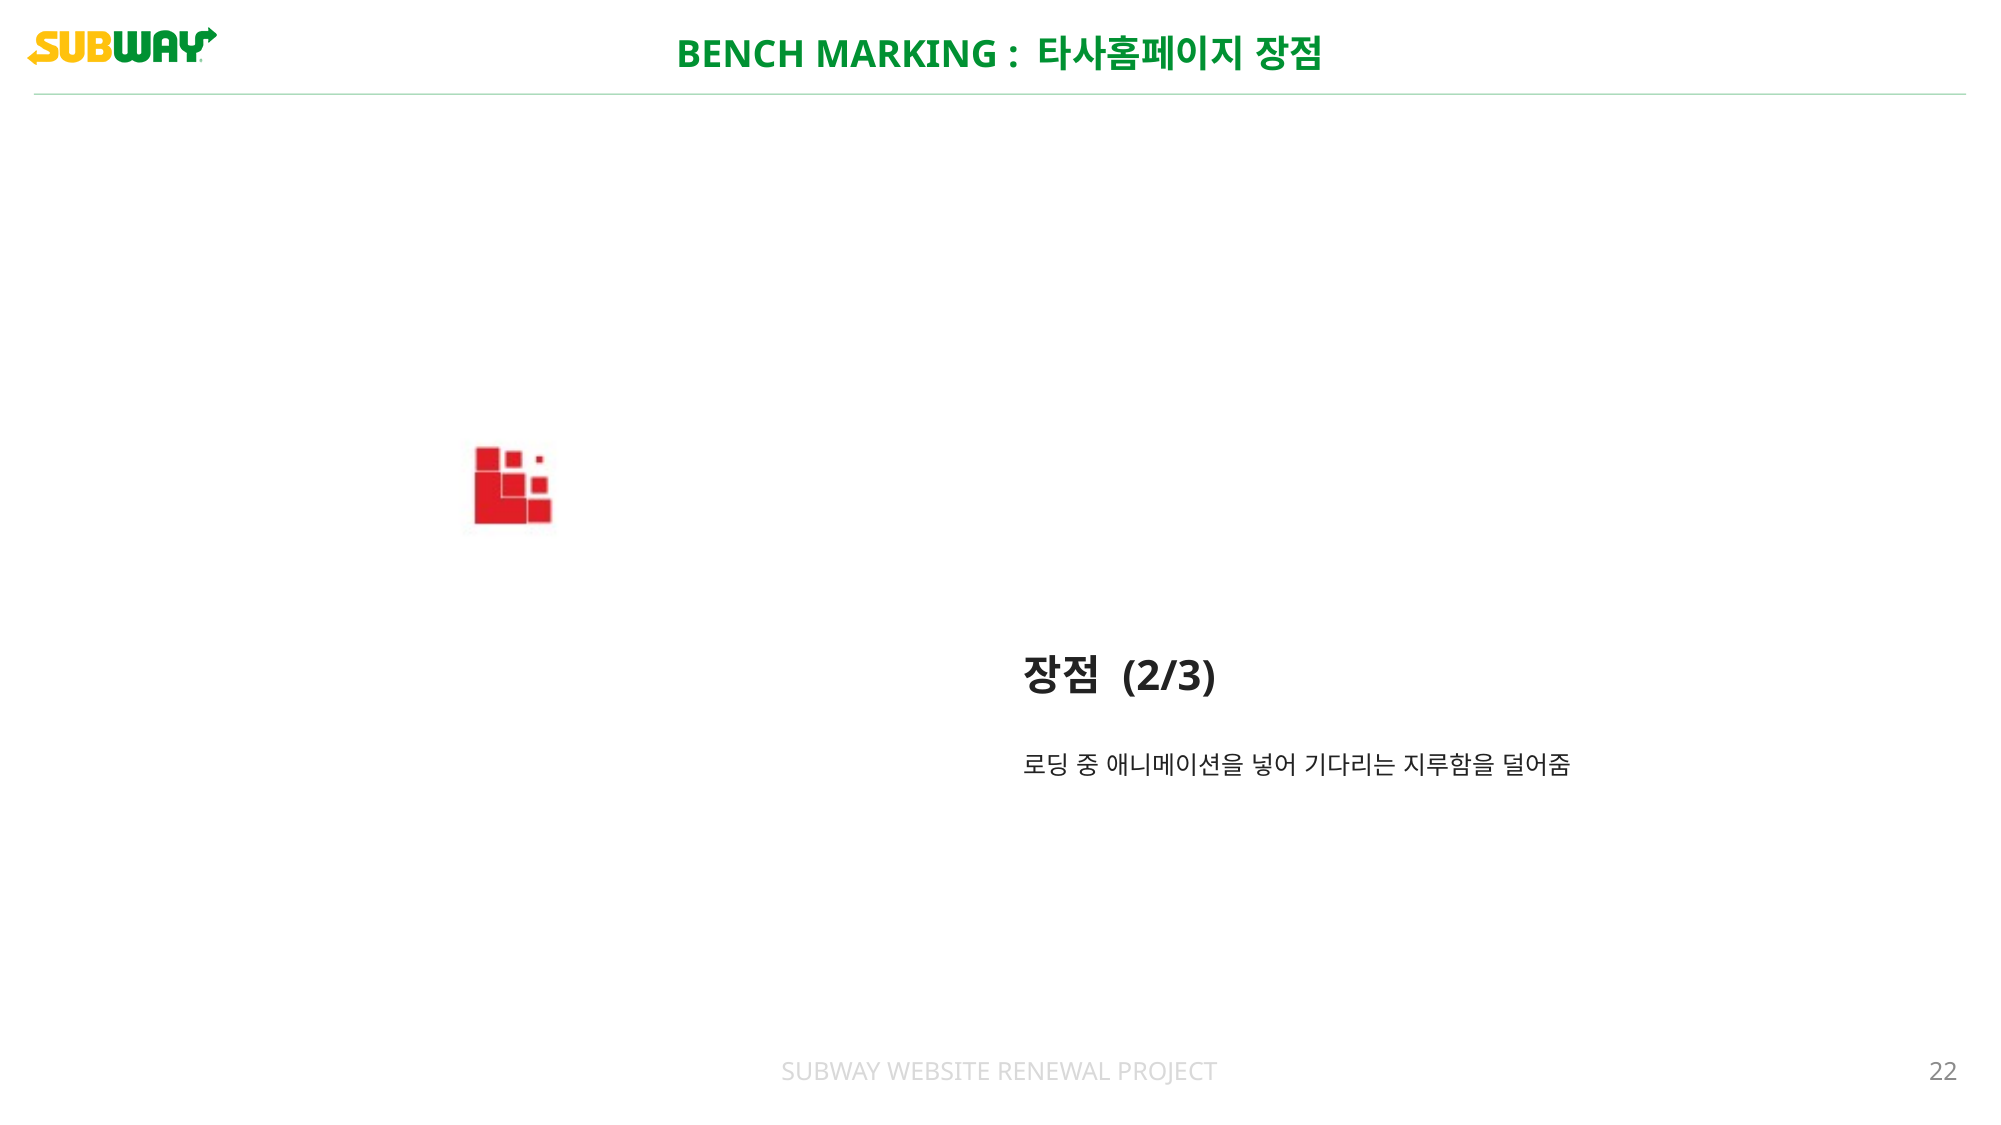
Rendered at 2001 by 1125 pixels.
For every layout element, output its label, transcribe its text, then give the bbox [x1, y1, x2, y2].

text_box 장점 (2/3) 로딩 중 애니메이션을 넣어 기다리는 지루함을 덜어줌 [1008, 641, 1587, 787]
slide_number 22 [1522, 1042, 1973, 1103]
footer SUBWAY WEBSITE RENEWAL PROJECT [662, 1042, 1338, 1103]
picture [208, 219, 826, 792]
text_box BENCH MARKING : 타사홈페이지 장점 [208, 22, 1792, 83]
picture [27, 27, 208, 65]
